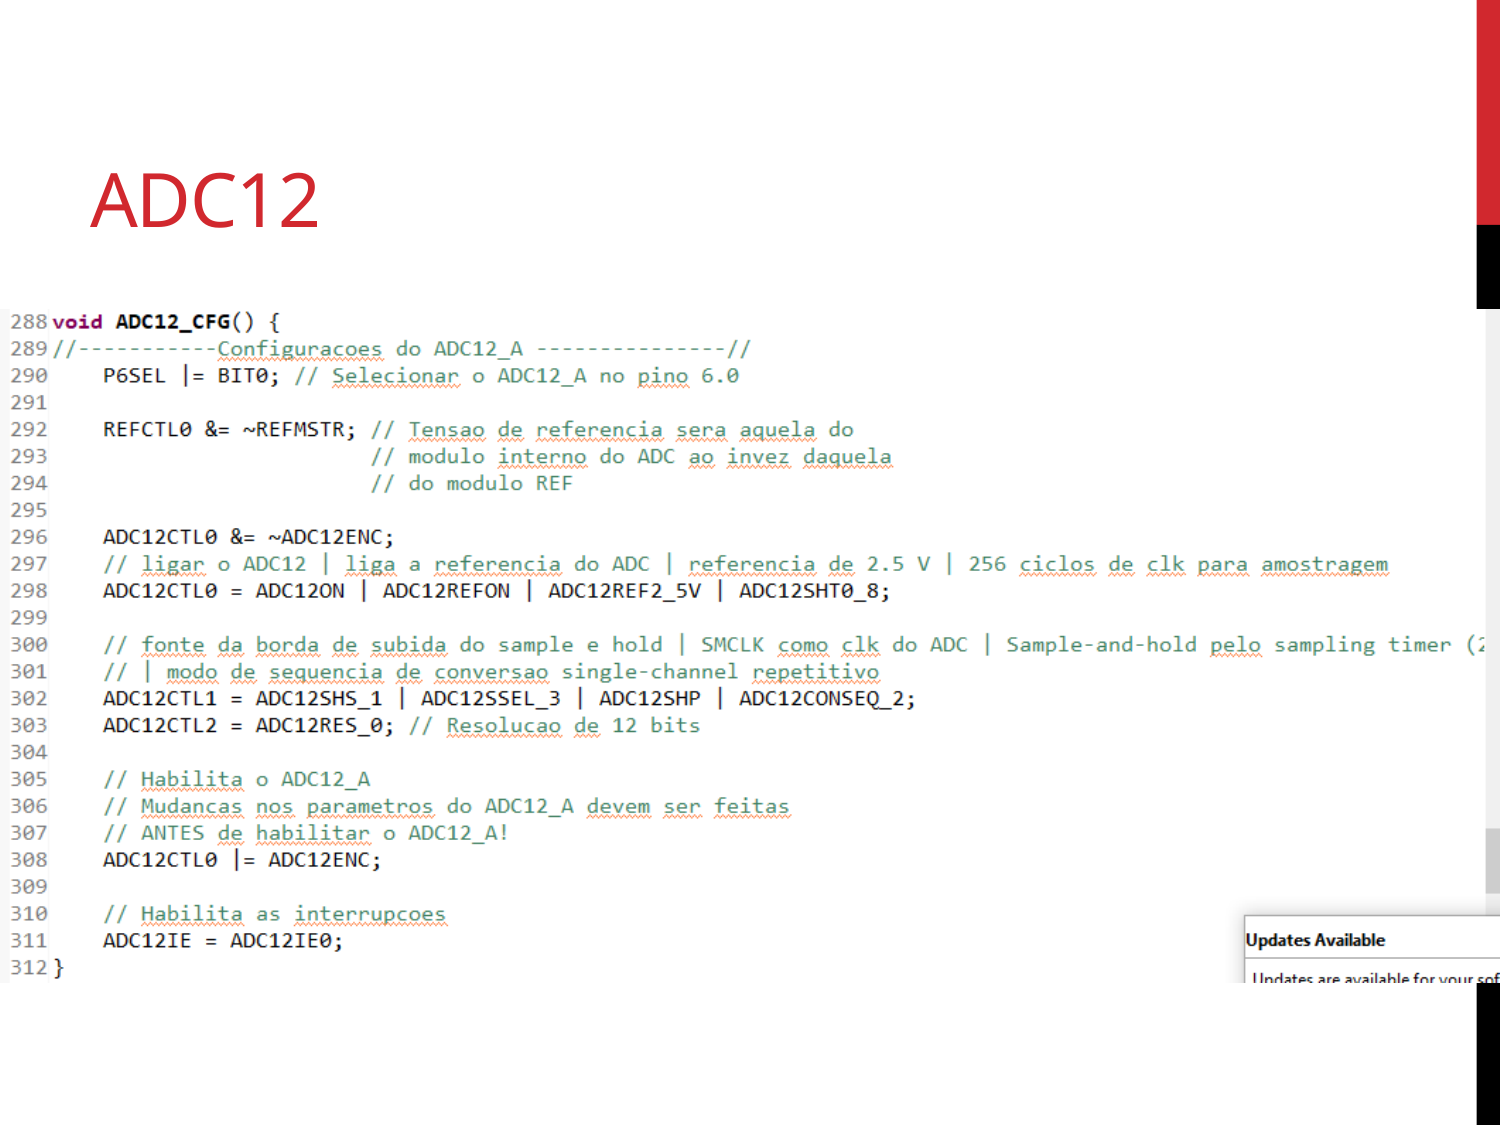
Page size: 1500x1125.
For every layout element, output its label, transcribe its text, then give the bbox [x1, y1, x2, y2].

title ADC12 [75, 25, 1025, 250]
picture [0, 309, 1500, 984]
